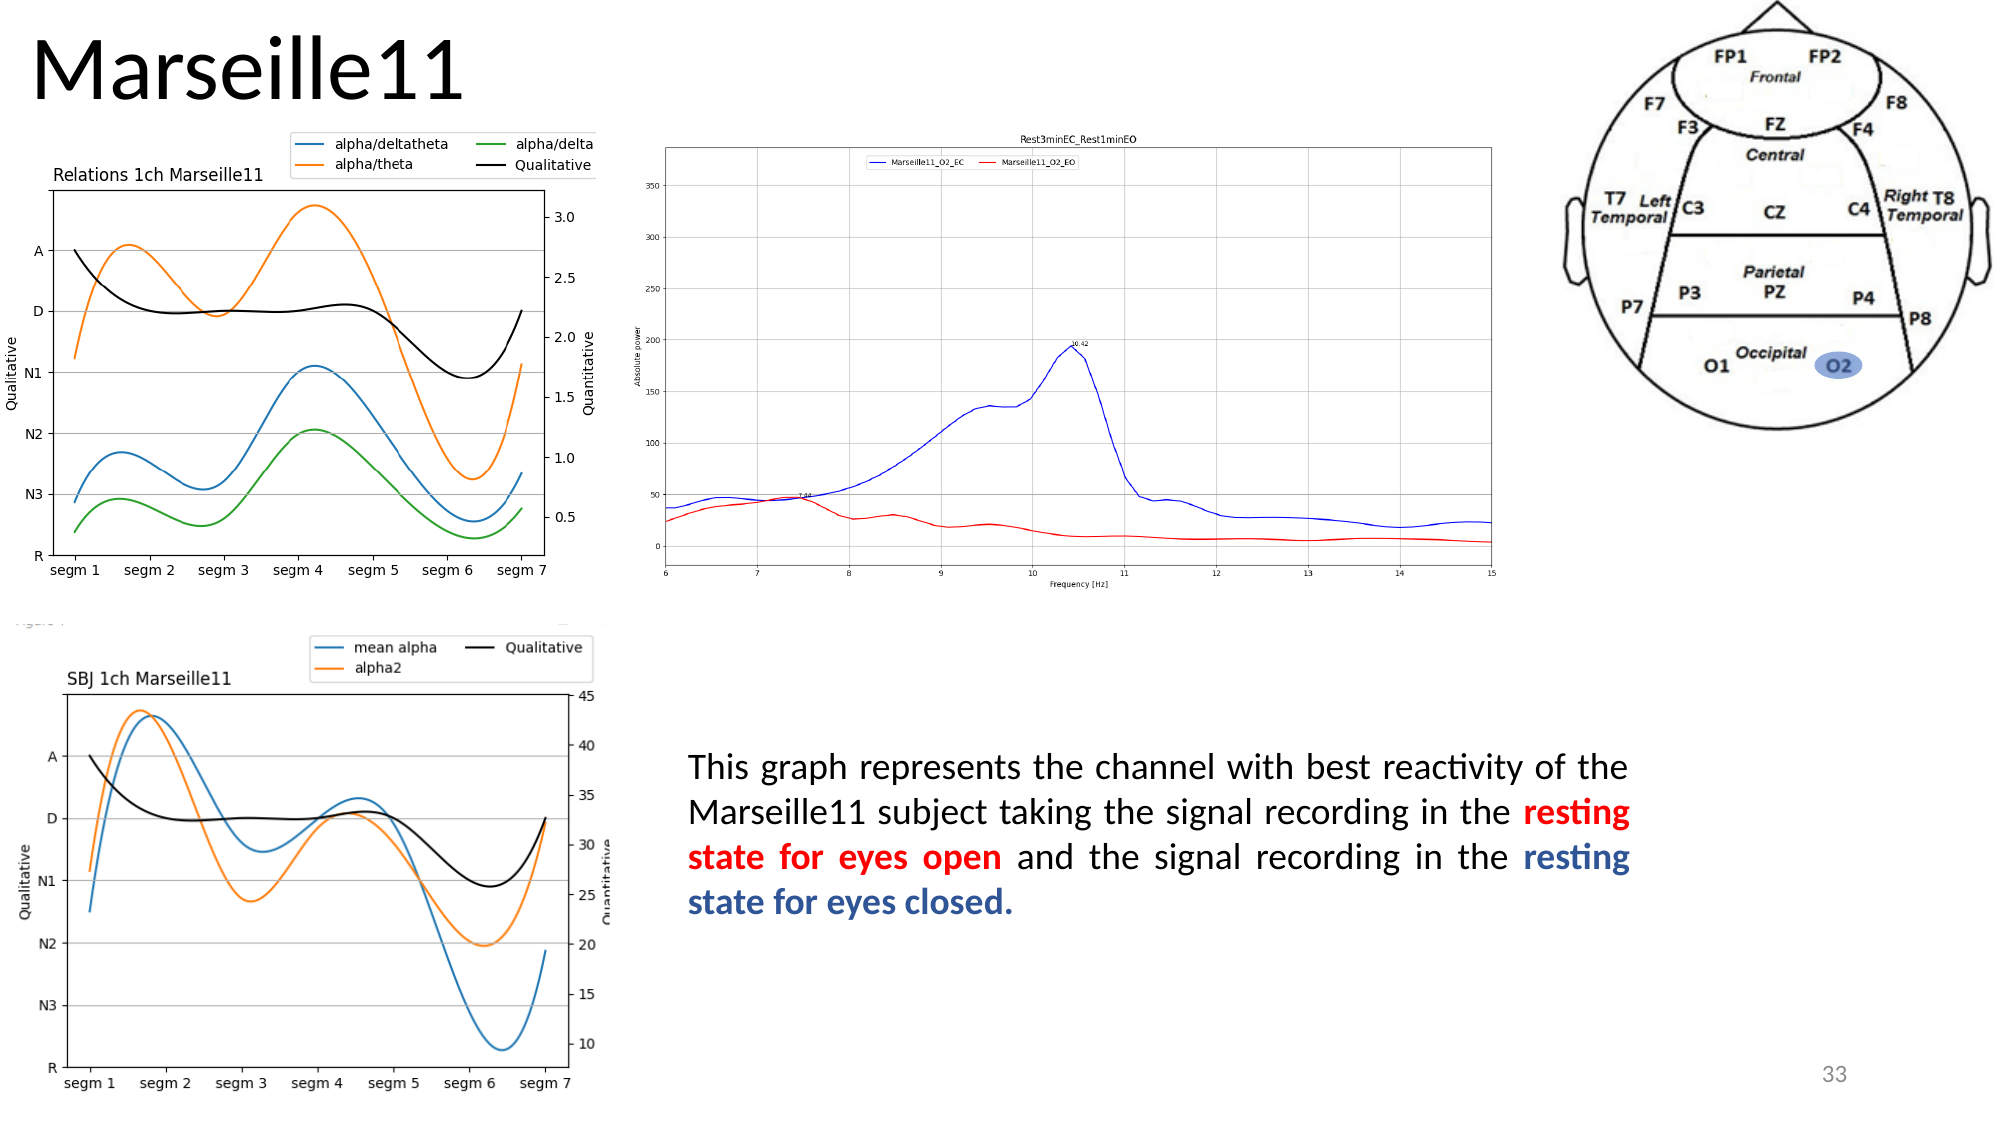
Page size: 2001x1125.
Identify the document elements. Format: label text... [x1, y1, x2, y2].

picture [0, 126, 597, 587]
text_box Marseille11 [15, 0, 483, 125]
slide_number 33 [1412, 1042, 1863, 1103]
picture [1560, 0, 2000, 440]
picture [13, 624, 610, 1103]
text_box This graph represents the channel with best reactivity of the Marseille11 subject taking the signal recording in the resting state for eyes open and the signal recording in the resting state for eyes closed. [673, 734, 1645, 930]
picture [632, 126, 1506, 624]
